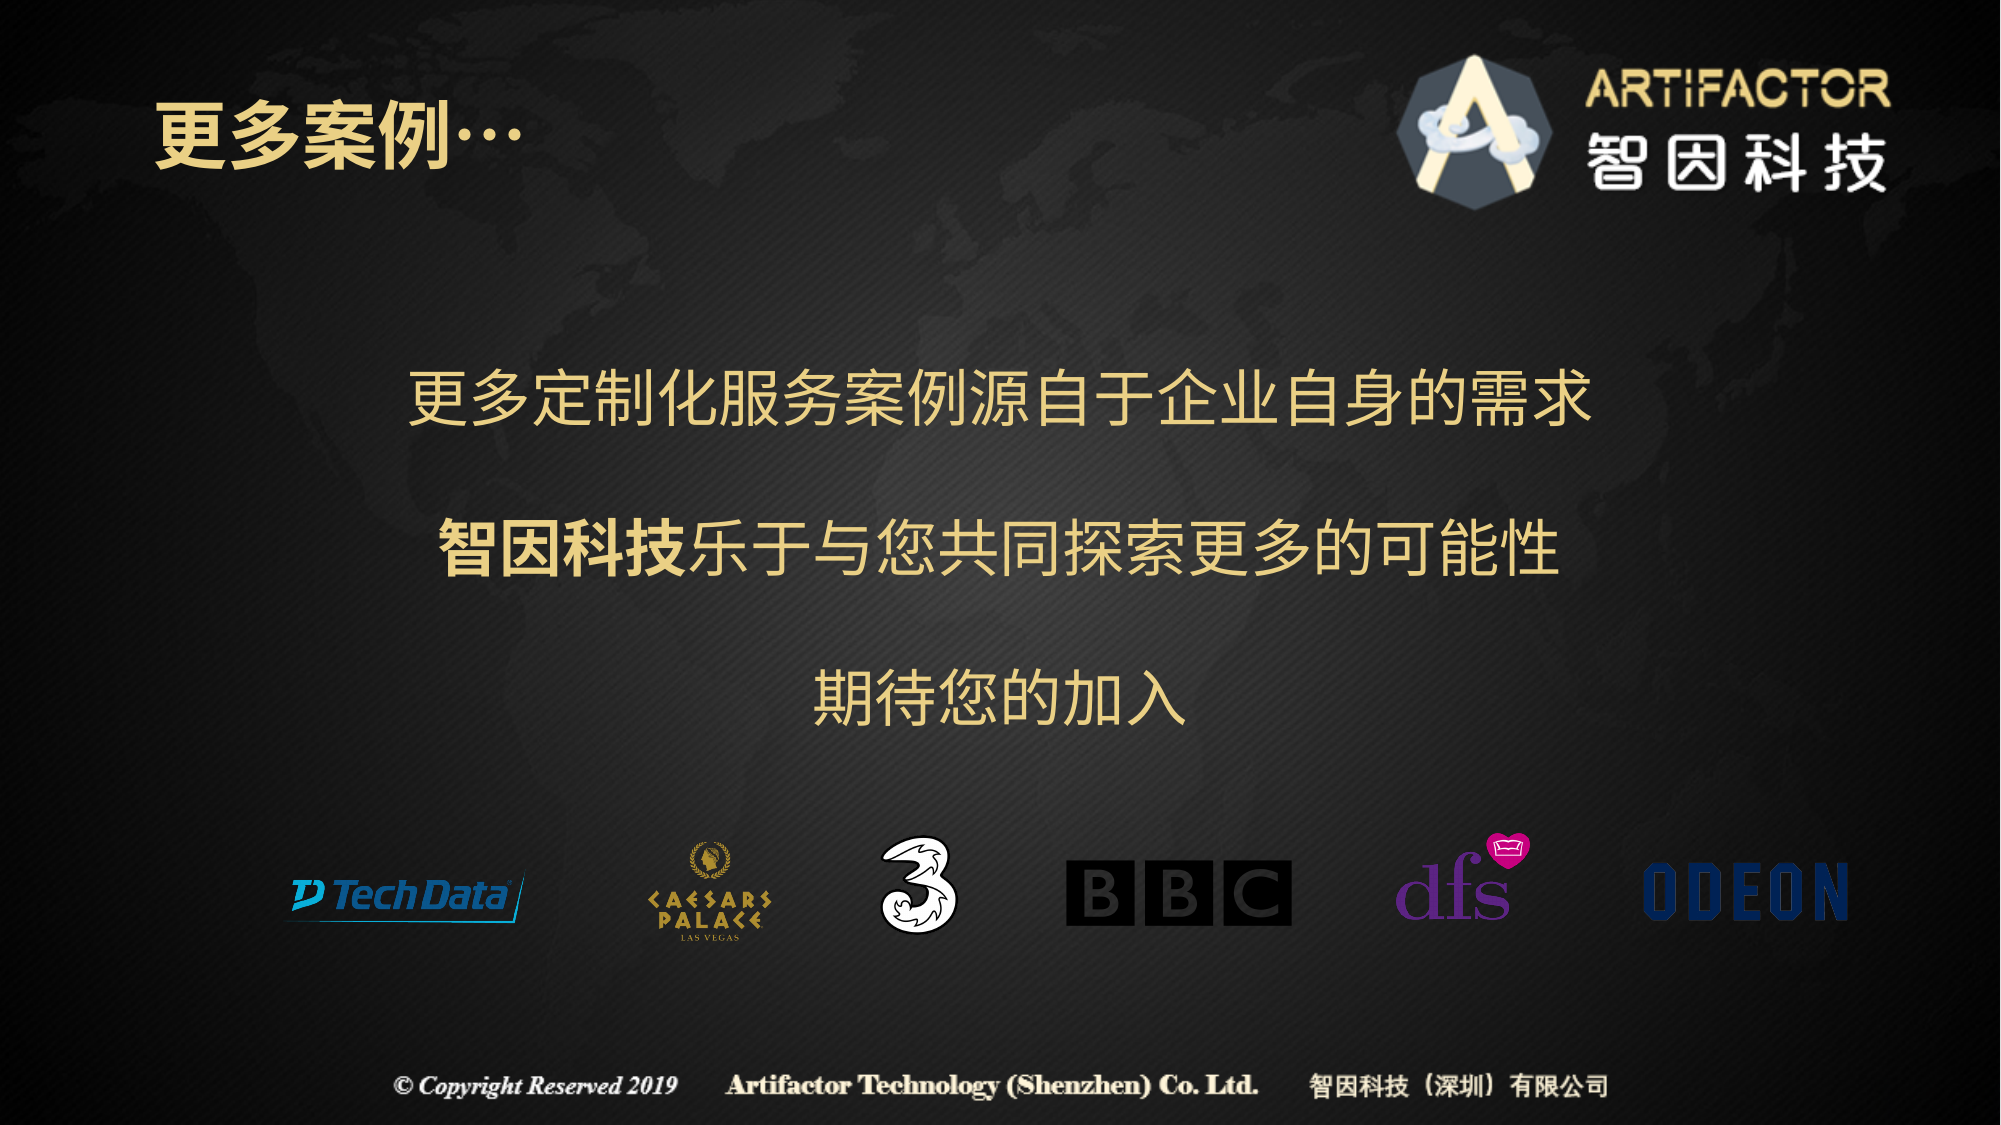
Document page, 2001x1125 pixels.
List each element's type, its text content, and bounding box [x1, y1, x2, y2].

title 更多案例… [137, 42, 1863, 236]
text_box 更多定制化服务案例源自于企业自身的需求 智因科技乐于与您共同探索更多的可能性 期待您的加入 [301, 351, 1699, 741]
picture [0, 0, 2001, 1125]
